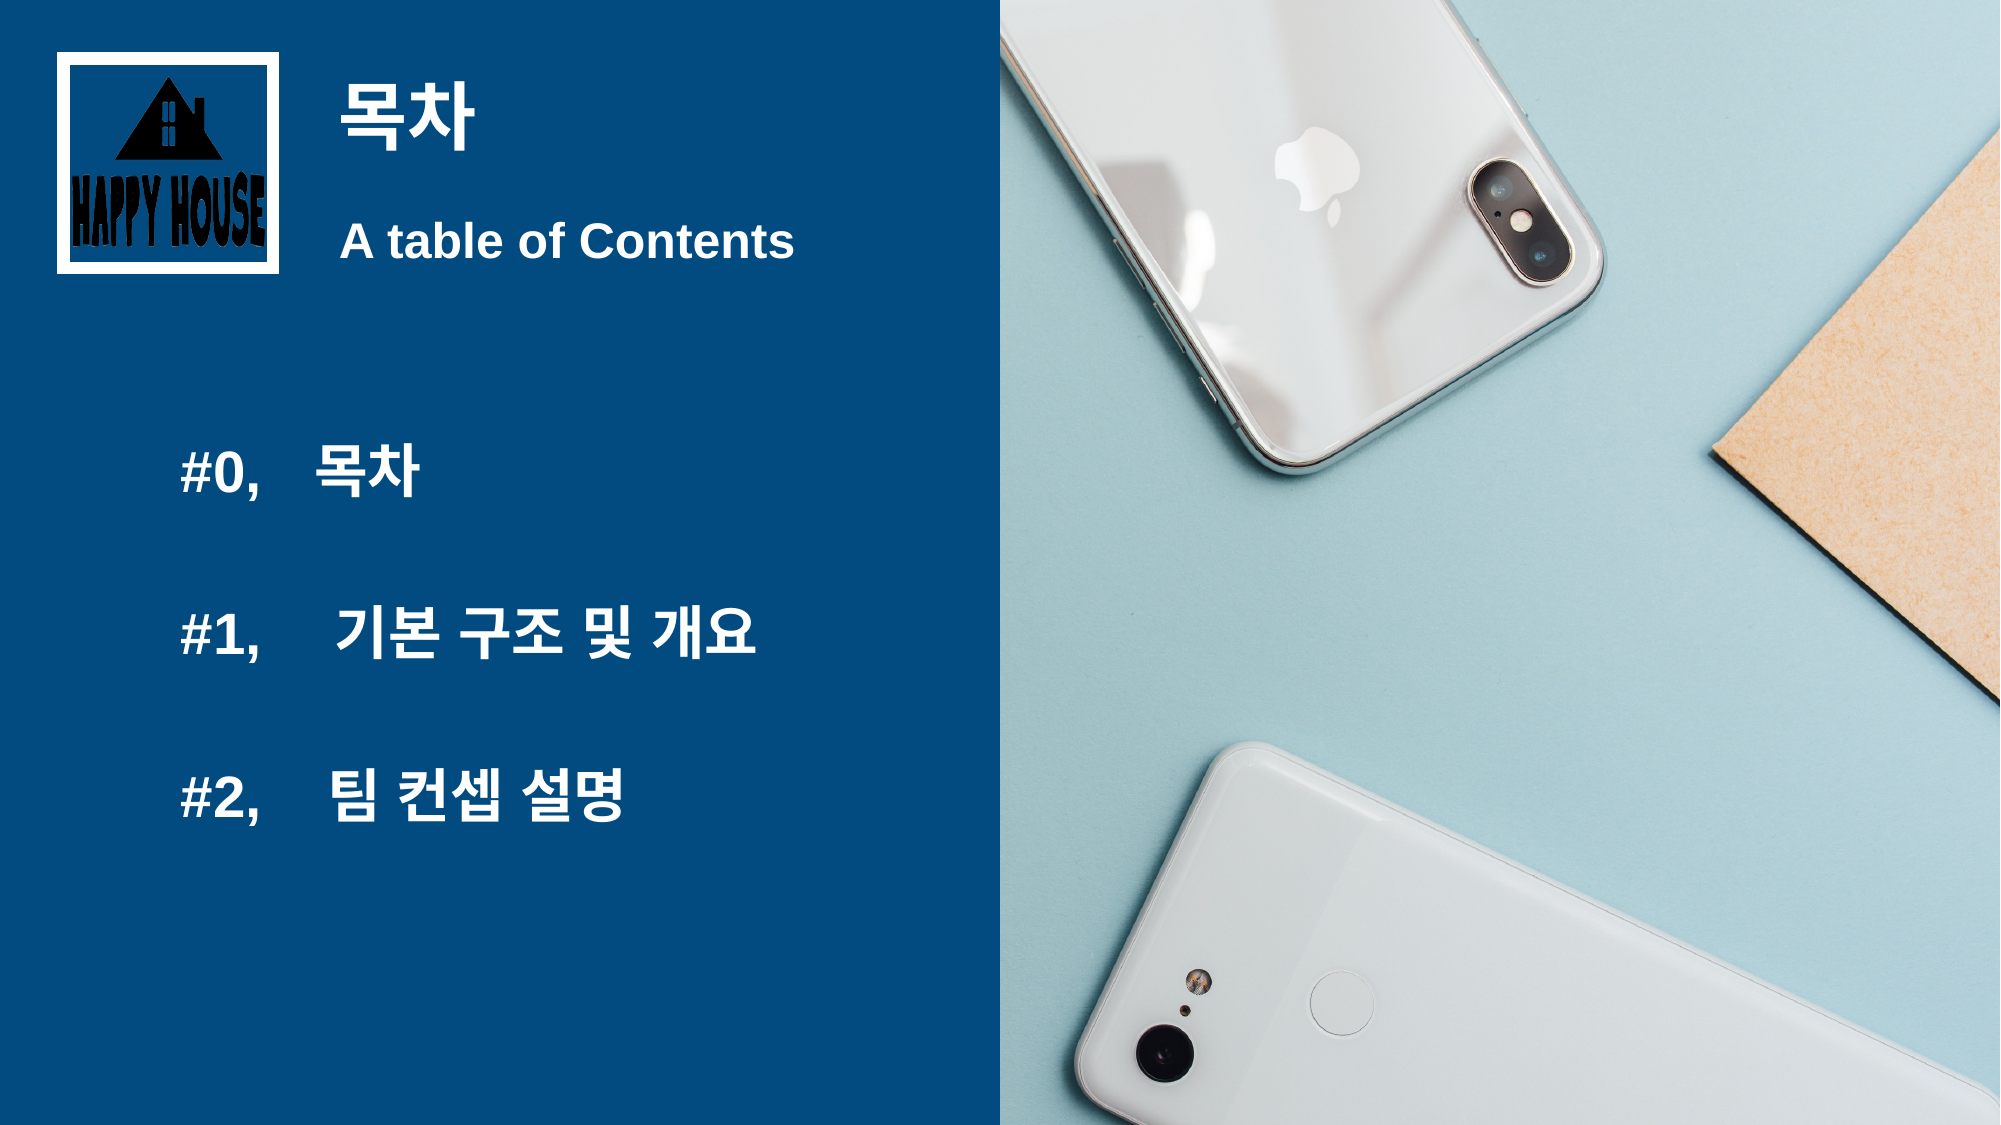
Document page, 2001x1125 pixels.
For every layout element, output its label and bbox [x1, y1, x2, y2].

text_box [165, 588, 799, 675]
picture [0, 0, 2000, 1125]
text_box [165, 426, 443, 513]
text_box [165, 751, 661, 838]
